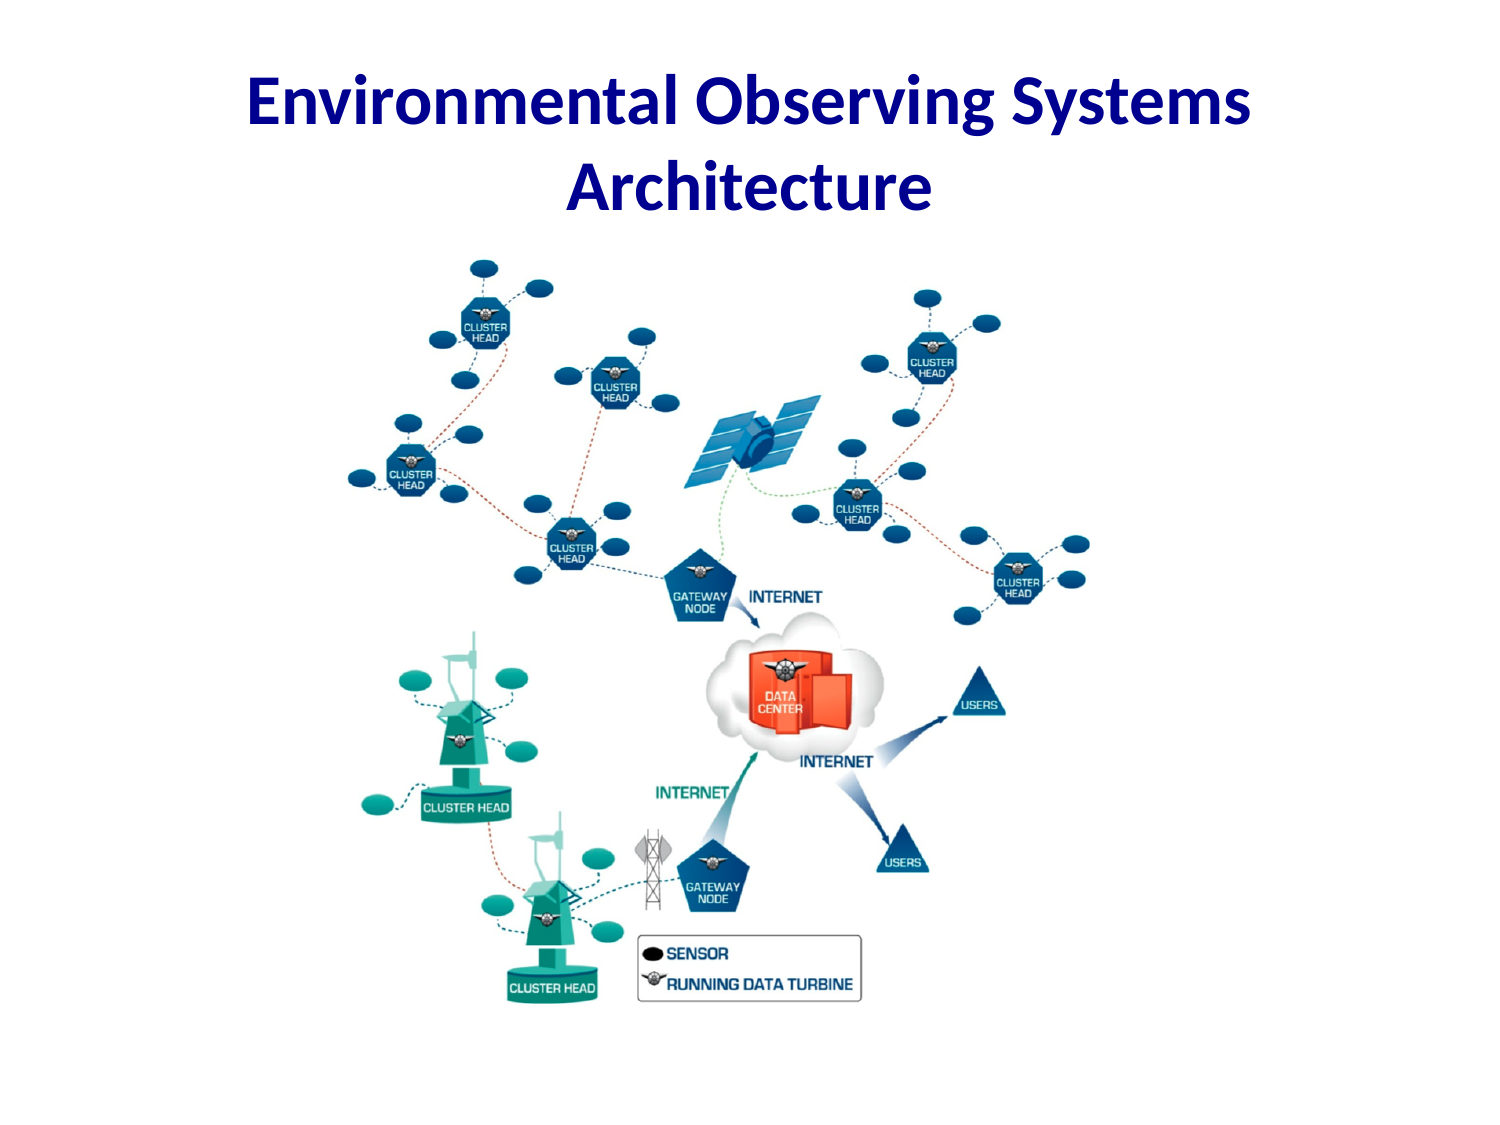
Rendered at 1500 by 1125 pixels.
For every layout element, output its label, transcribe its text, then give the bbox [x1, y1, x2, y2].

picture [74, 249, 1356, 1005]
title Environmental Observing Systems Architecture [75, 45, 1425, 233]
